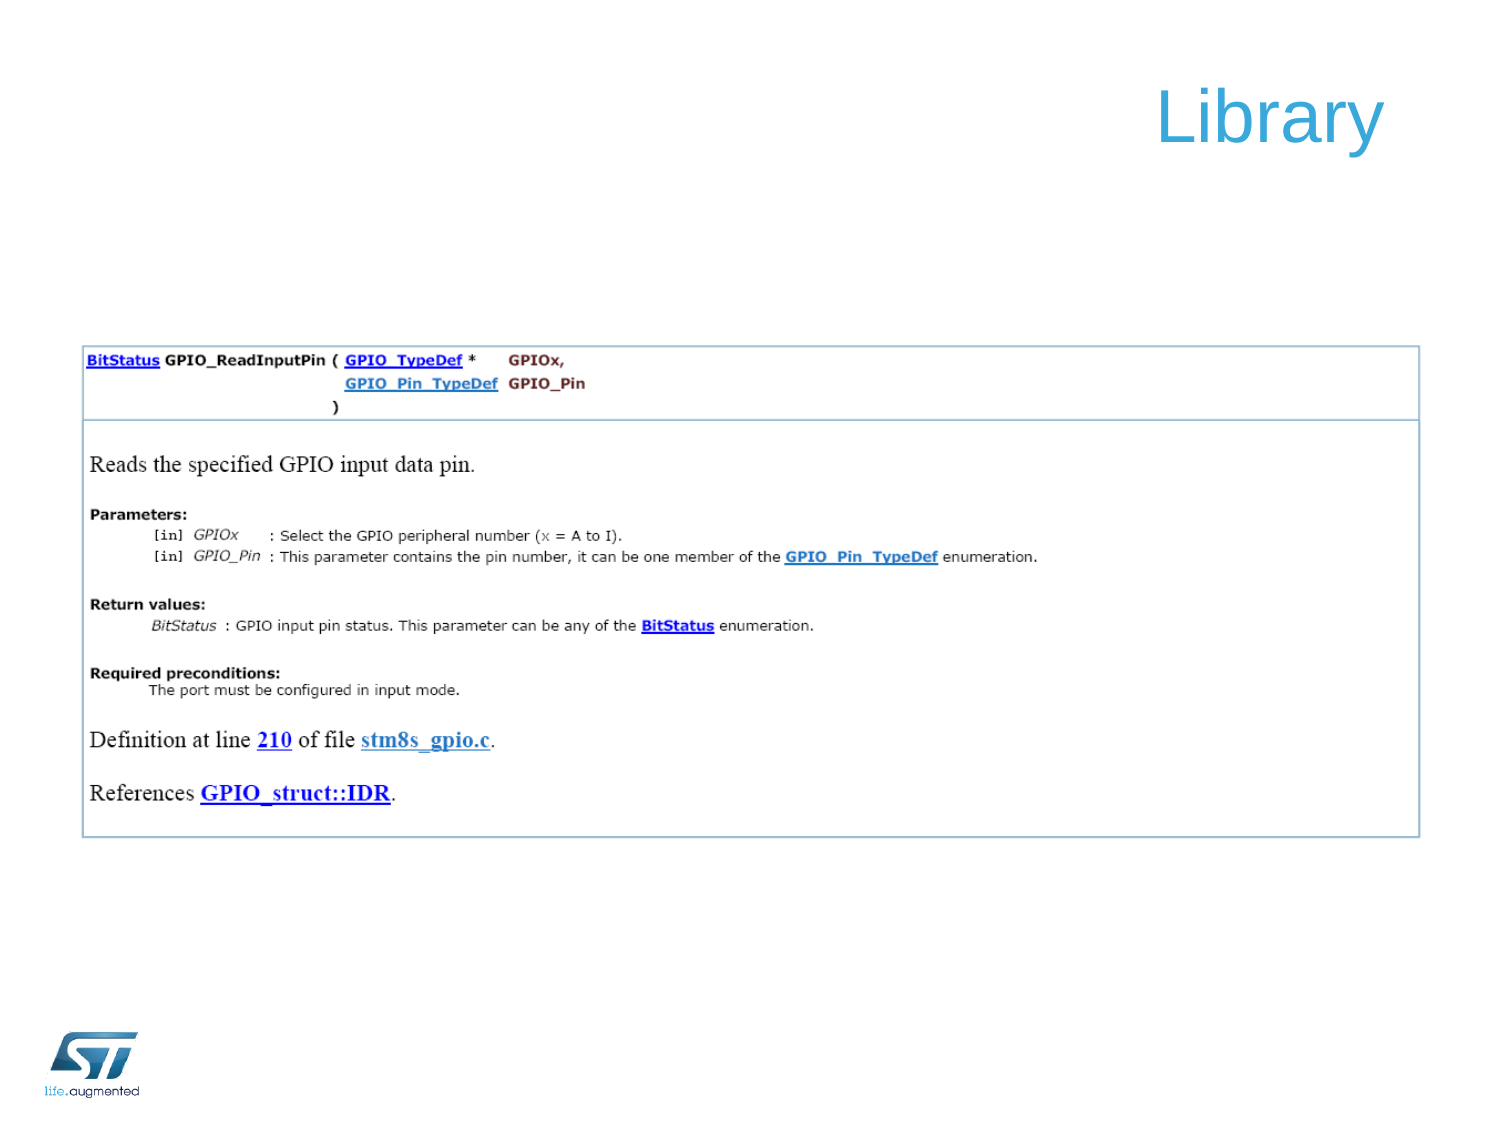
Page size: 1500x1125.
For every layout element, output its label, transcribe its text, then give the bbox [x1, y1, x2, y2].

picture [37, 1022, 147, 1104]
title Library [75, 19, 1400, 207]
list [74, 341, 1426, 846]
